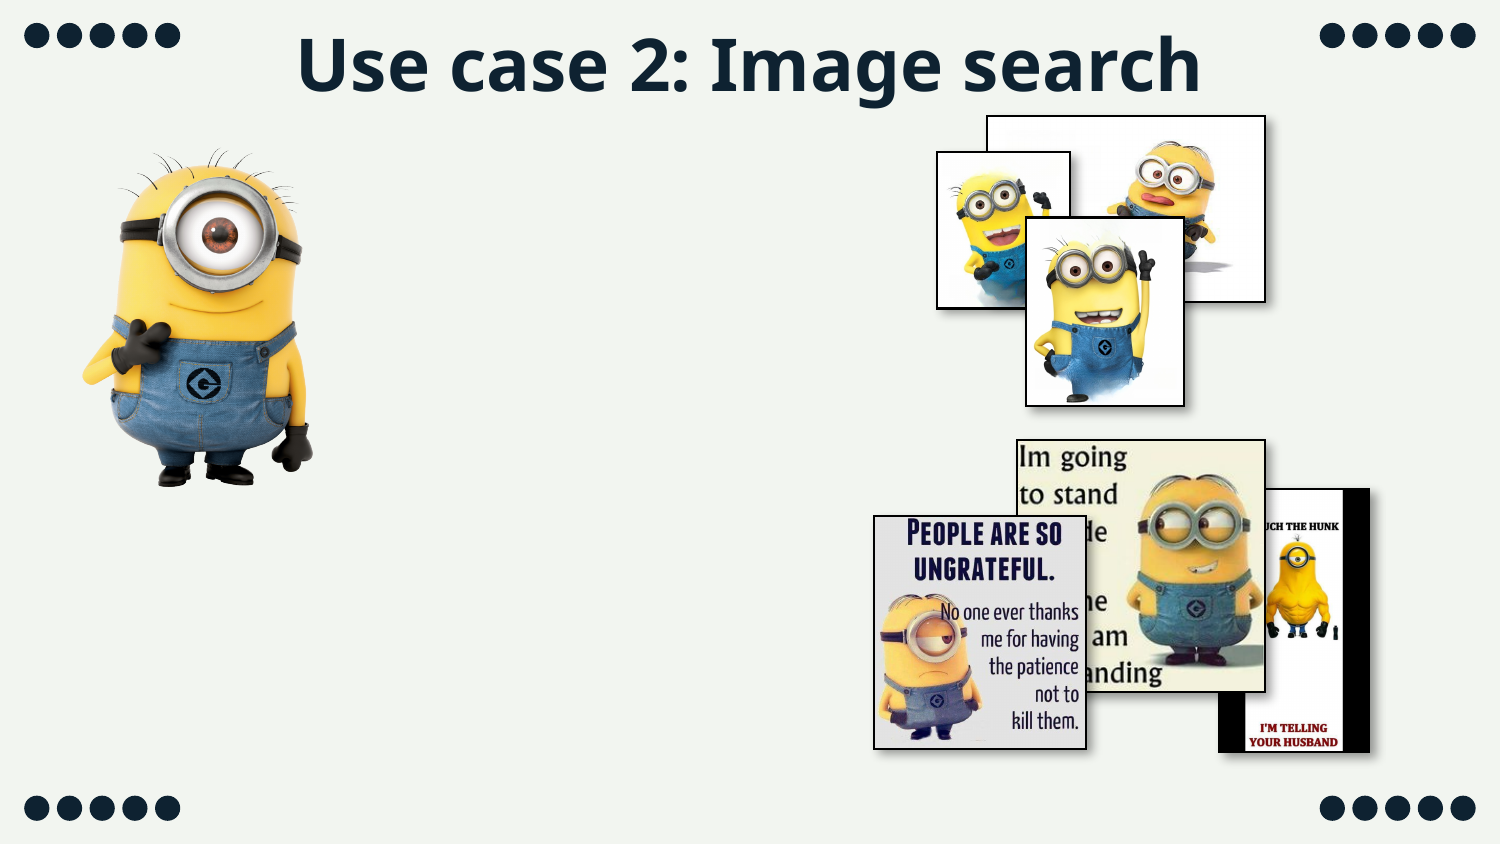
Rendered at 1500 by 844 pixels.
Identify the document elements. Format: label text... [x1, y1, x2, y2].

title Use case 2: Image search [118, 3, 1382, 98]
picture [937, 116, 1265, 406]
picture [874, 440, 1368, 752]
picture [82, 147, 313, 487]
